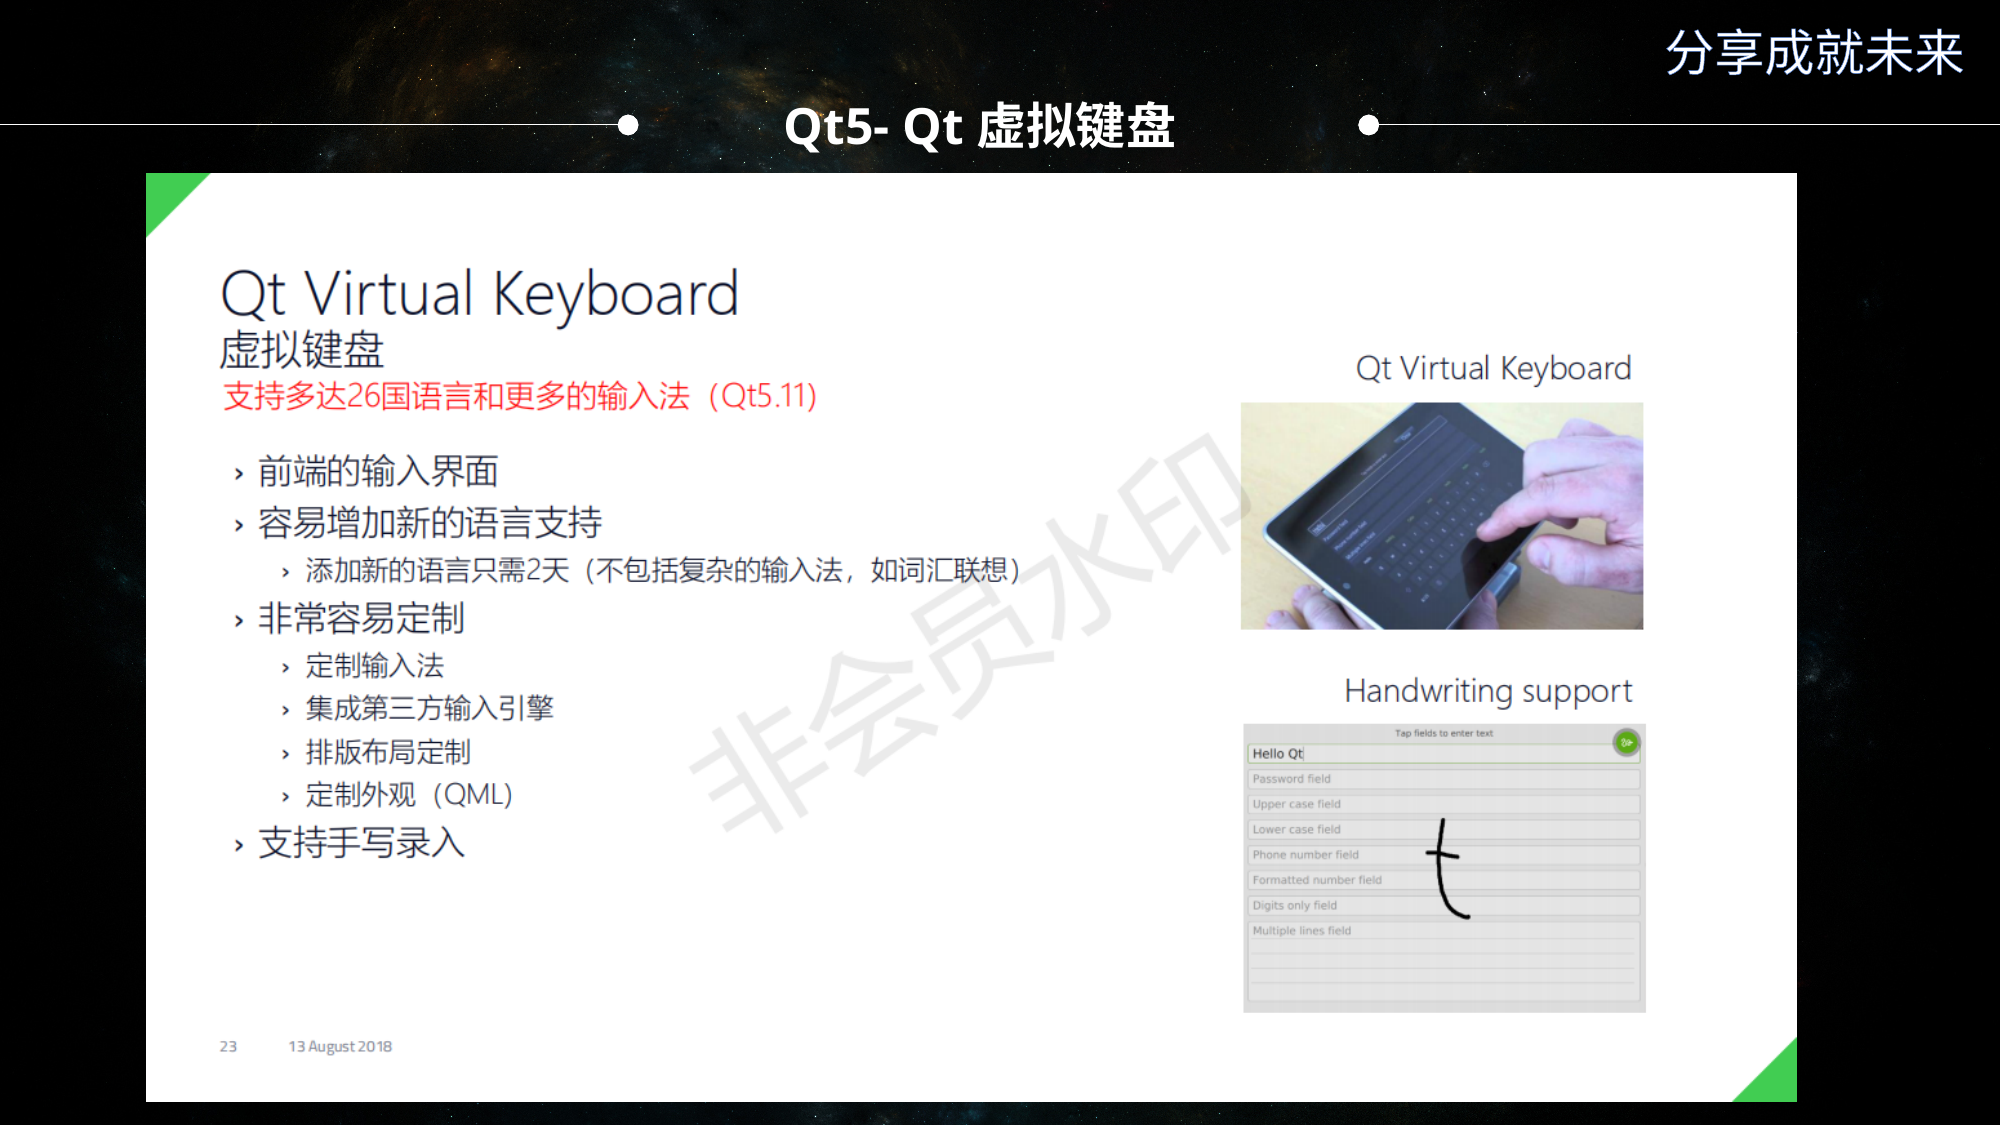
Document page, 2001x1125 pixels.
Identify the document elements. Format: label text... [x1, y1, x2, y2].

text_box 分享成就未来 [1649, 13, 1980, 89]
picture [0, 0, 2000, 1125]
text_box Qt5- Qt虚拟键盘 [768, 87, 1276, 162]
